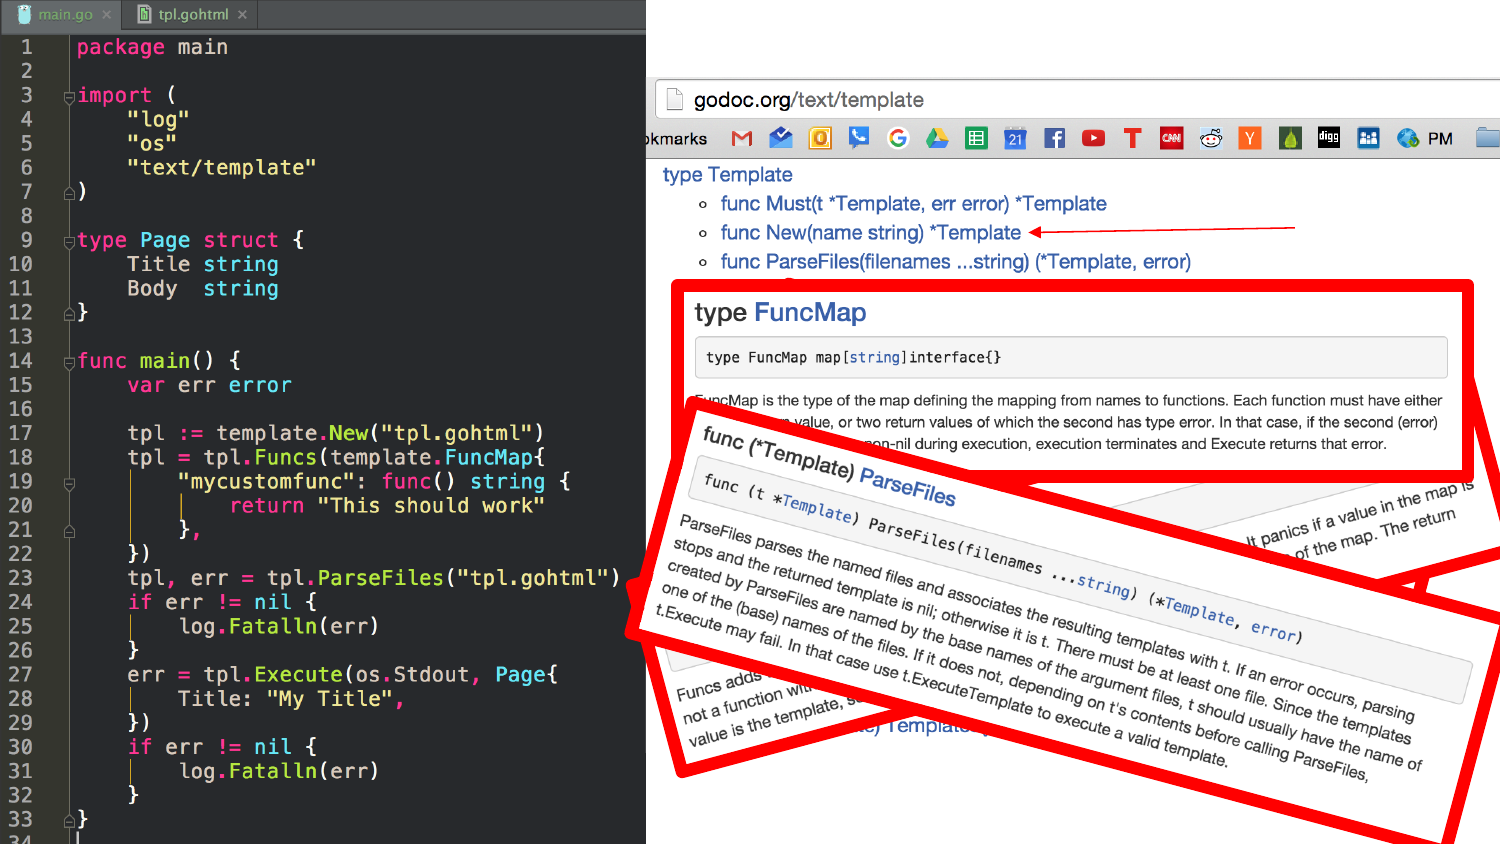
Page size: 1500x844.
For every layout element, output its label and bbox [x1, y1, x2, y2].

picture [0, 0, 1500, 844]
text_box [1028, 227, 1296, 233]
